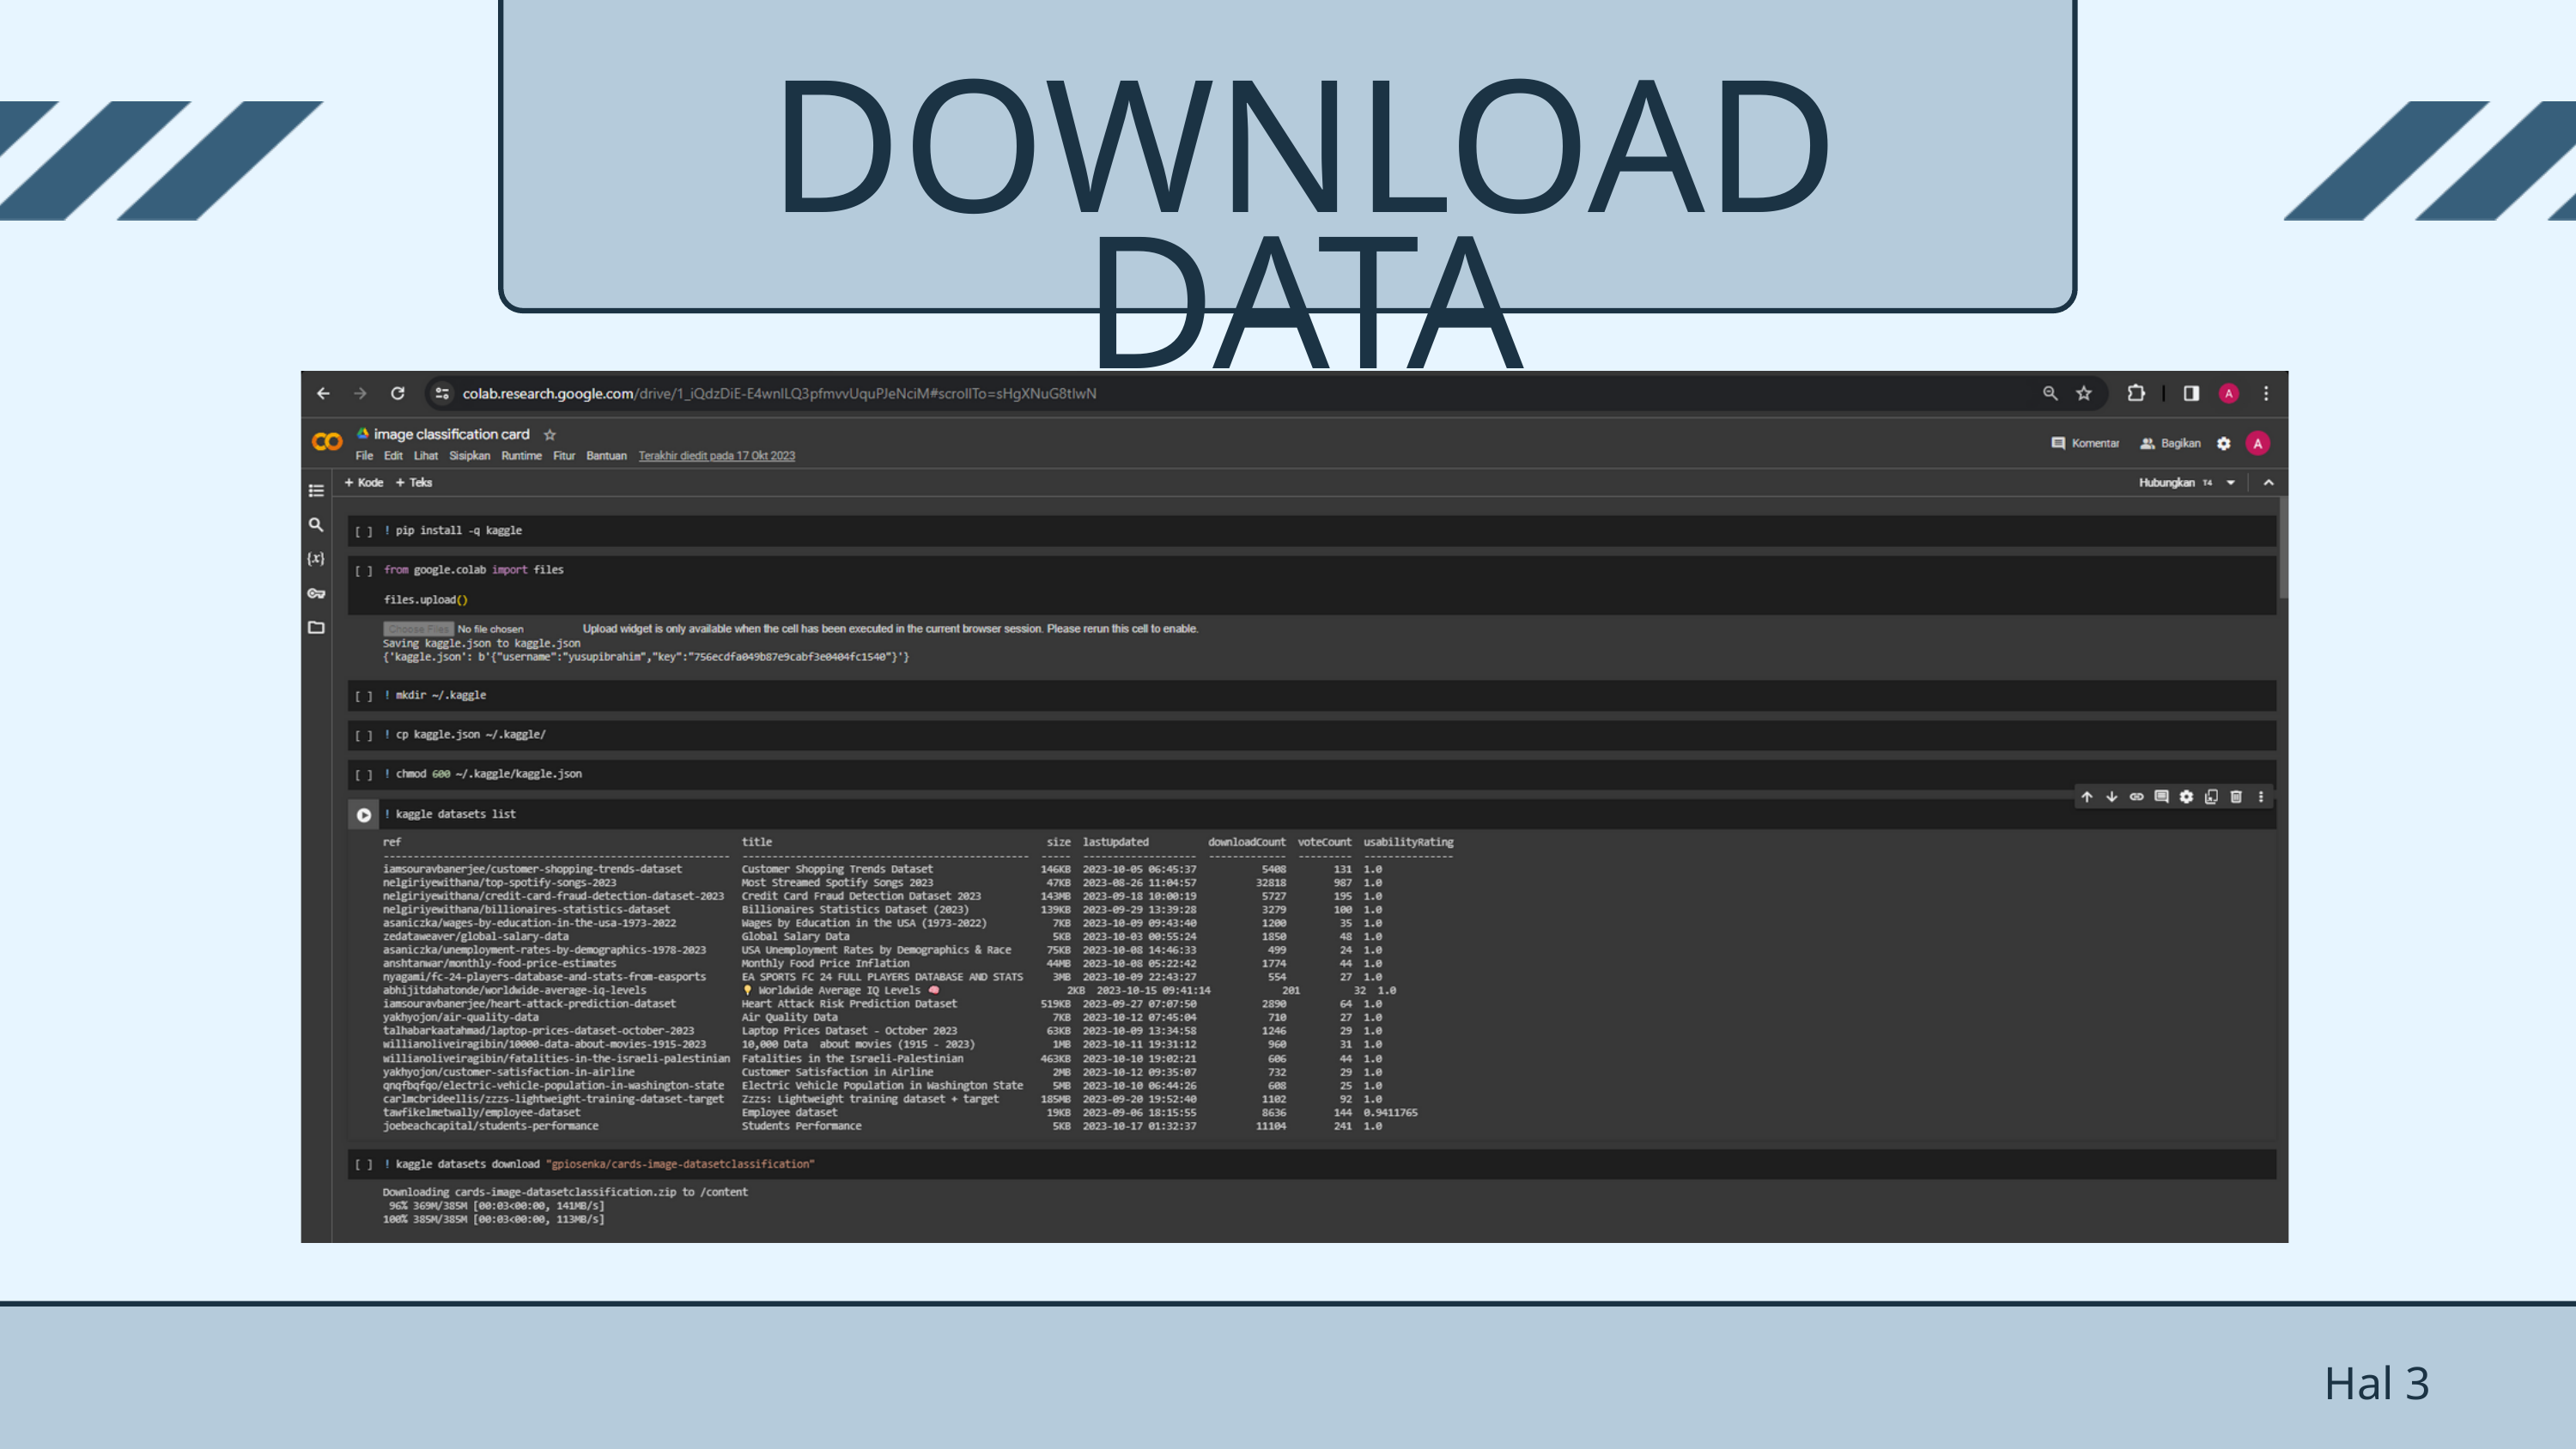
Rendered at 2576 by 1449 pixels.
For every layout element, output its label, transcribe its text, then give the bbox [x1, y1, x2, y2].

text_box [0, 1303, 2576, 1449]
text_box [0, 101, 325, 221]
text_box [501, 0, 2075, 312]
text_box [301, 371, 2289, 1243]
text_box DOWNLOAD DATA [527, 316, 2081, 406]
text_box [2283, 101, 2576, 221]
